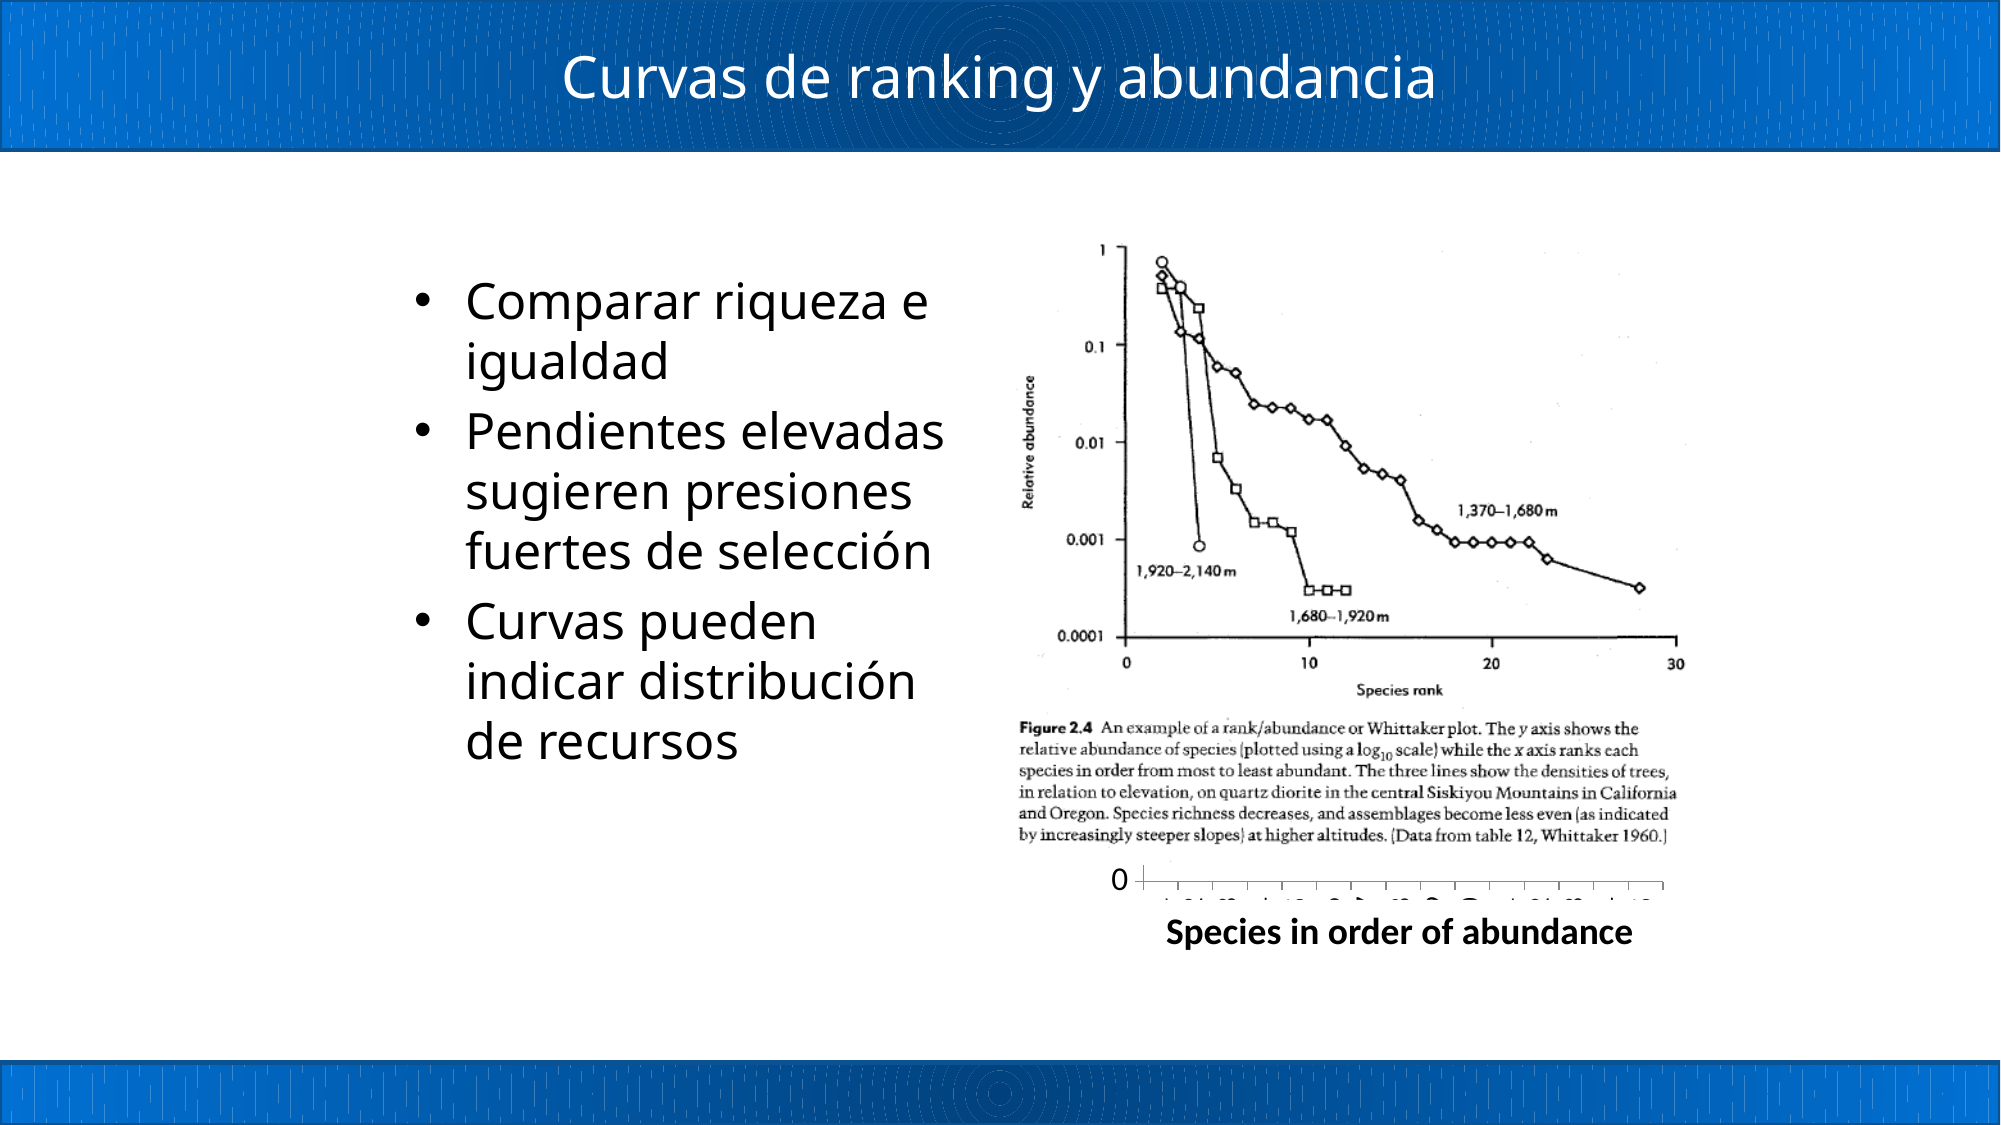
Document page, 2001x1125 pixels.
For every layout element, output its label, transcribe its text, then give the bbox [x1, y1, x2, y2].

chart [987, 237, 1713, 1001]
picture [997, 241, 1687, 865]
list Comparar riqueza e igualdad Pendientes elevadas sugieren presiones fuertes de selección Curvas pueden indicar distribución de recursos [400, 262, 982, 1063]
title Curvas de ranking y abundancia [200, 0, 1800, 150]
